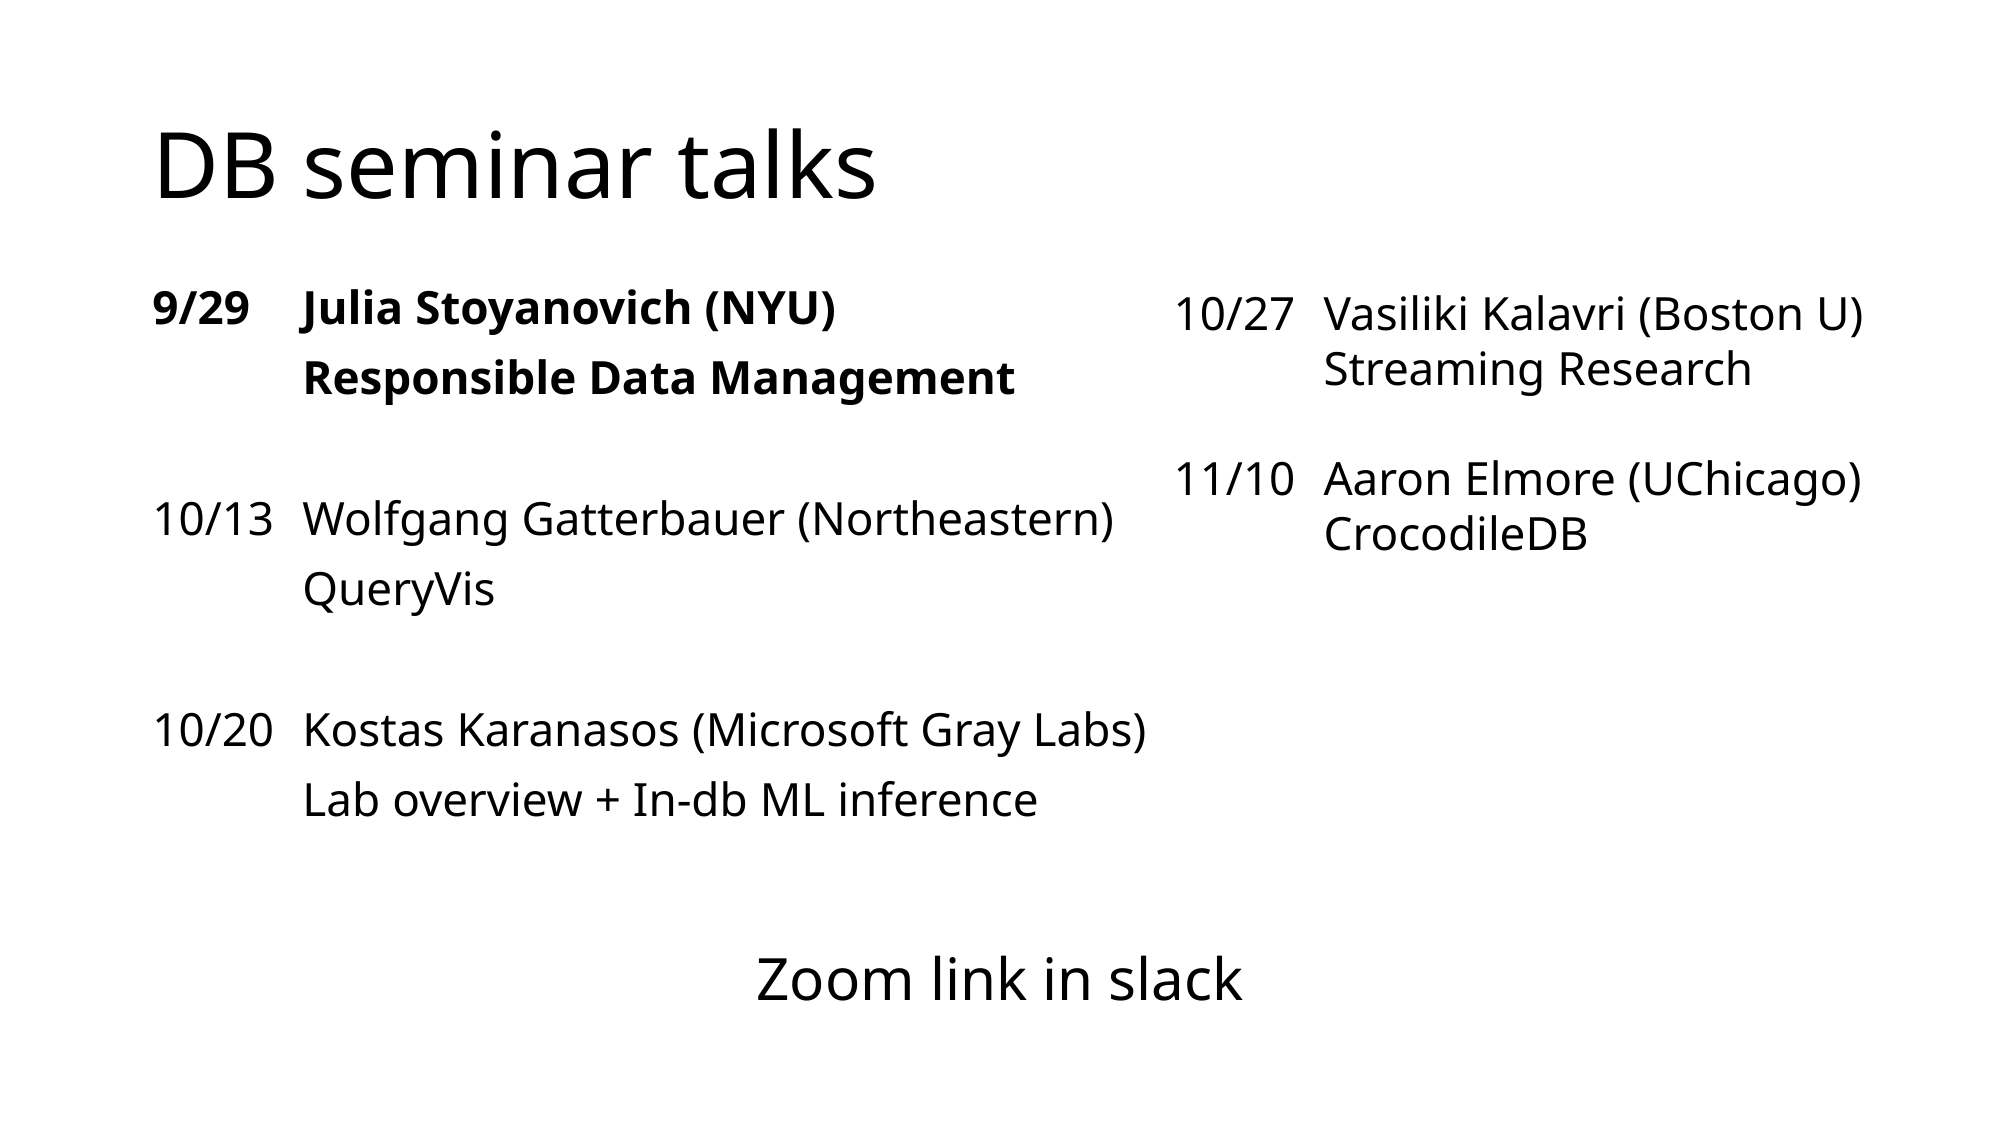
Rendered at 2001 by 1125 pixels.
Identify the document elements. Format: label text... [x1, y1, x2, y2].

text_box Zoom link in slack [741, 934, 1259, 1020]
text_box 10/27 Vasiliki Kalavri (Boston U) Streaming Research 11/10 Aaron Elmore (UChicago) CrocodileDB [1158, 277, 1970, 622]
list 9/29 Julia Stoyanovich (NYU) Responsible Data Management 10/13 Wolfgang Gatterbauer (Northeastern) QueryVis 10/20 Kostas Karanasos (Microsoft Gray Labs) Lab overview + In-db ML inference [137, 277, 1198, 826]
title DB seminar talks [137, 59, 1863, 277]
